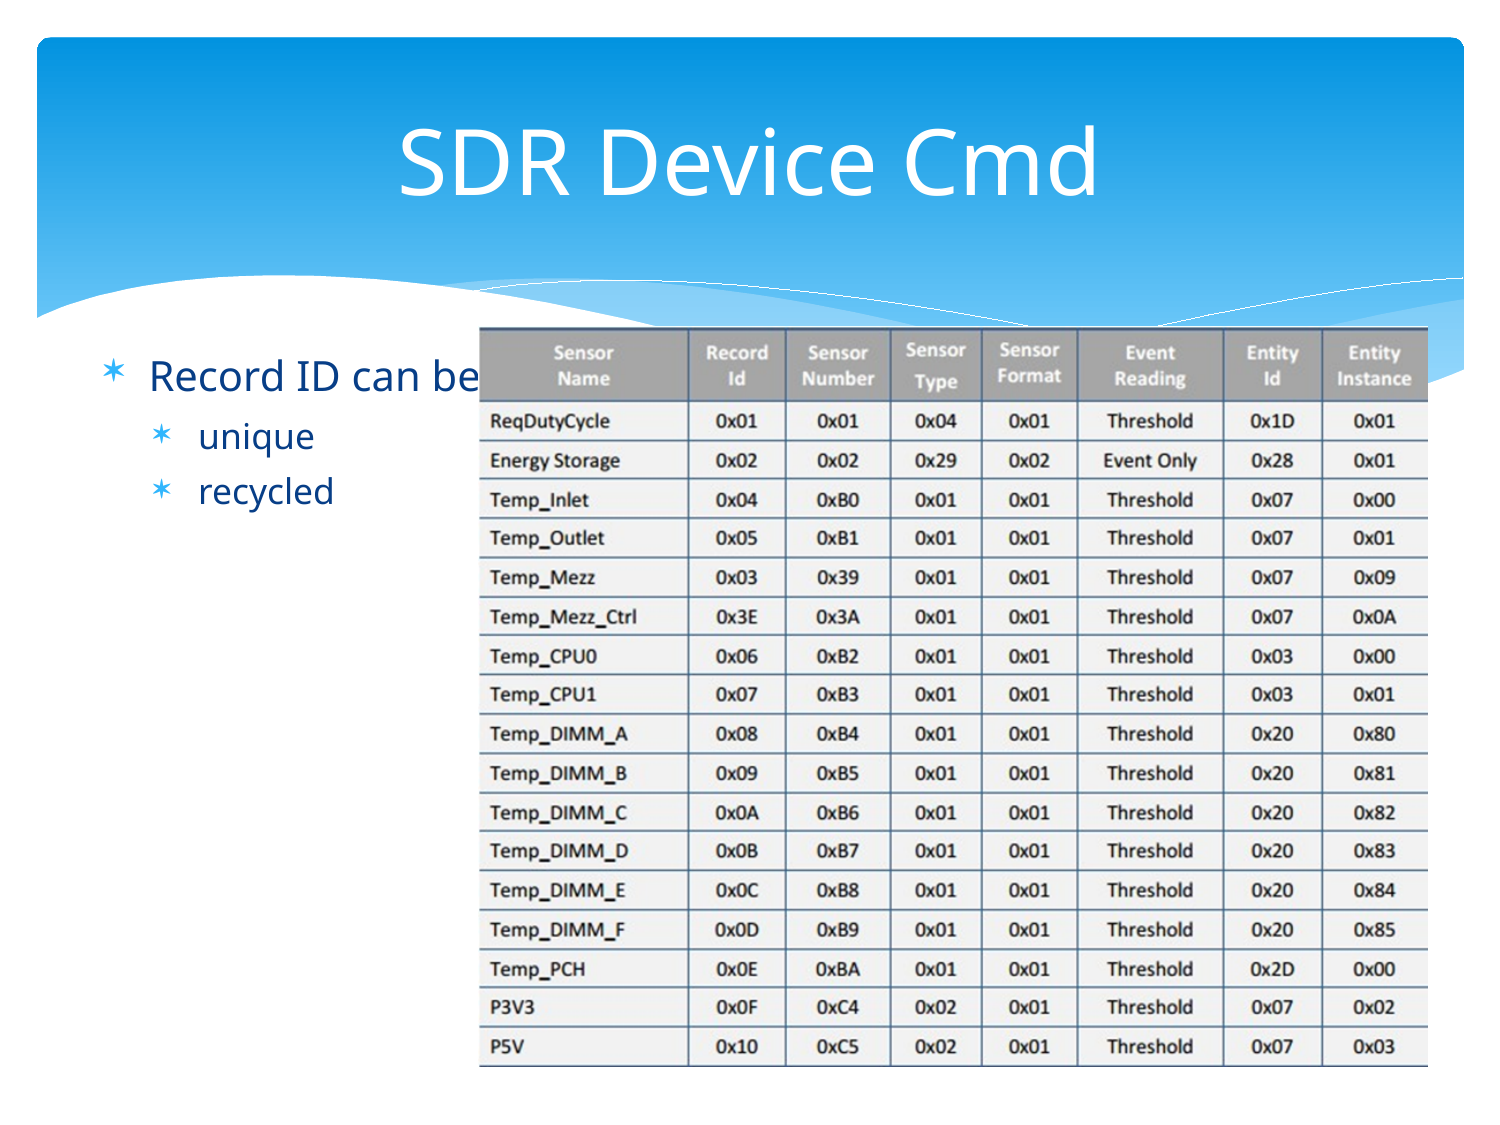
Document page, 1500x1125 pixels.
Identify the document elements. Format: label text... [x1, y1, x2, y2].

list Record ID can be unique recycled [88, 326, 476, 893]
title SDR Device Cmd [75, 55, 1425, 261]
picture [478, 325, 1428, 1067]
